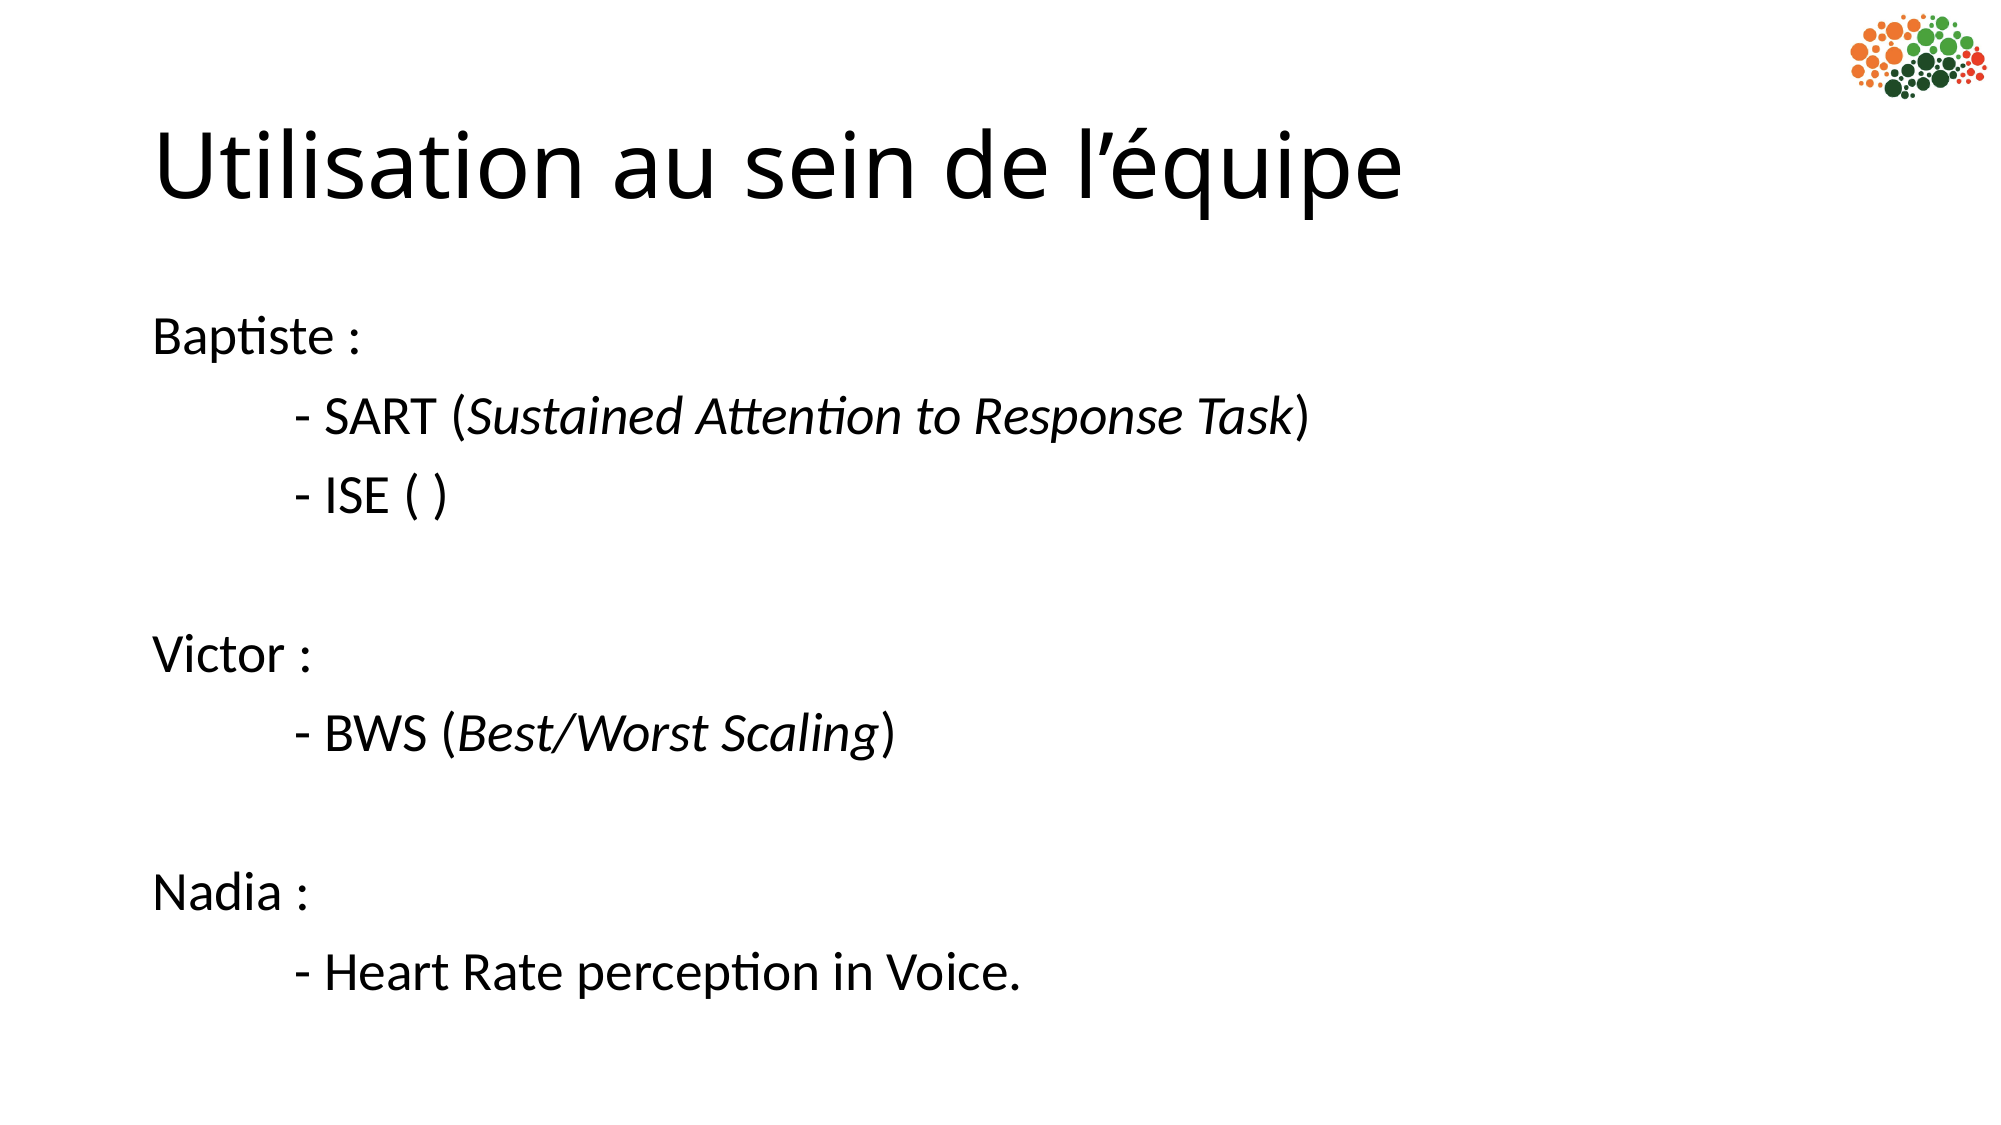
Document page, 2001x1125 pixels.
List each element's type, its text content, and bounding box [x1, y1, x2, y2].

title Utilisation au sein de l’équipe [137, 59, 1863, 278]
picture [1831, 0, 2000, 113]
list Baptiste : - SART (Sustained Attention to Response Task) - ISE ( ) Victor : - BWS (Best/Worst Scaling) Nadia : - Heart Rate perception in Voice. [137, 299, 1863, 1014]
